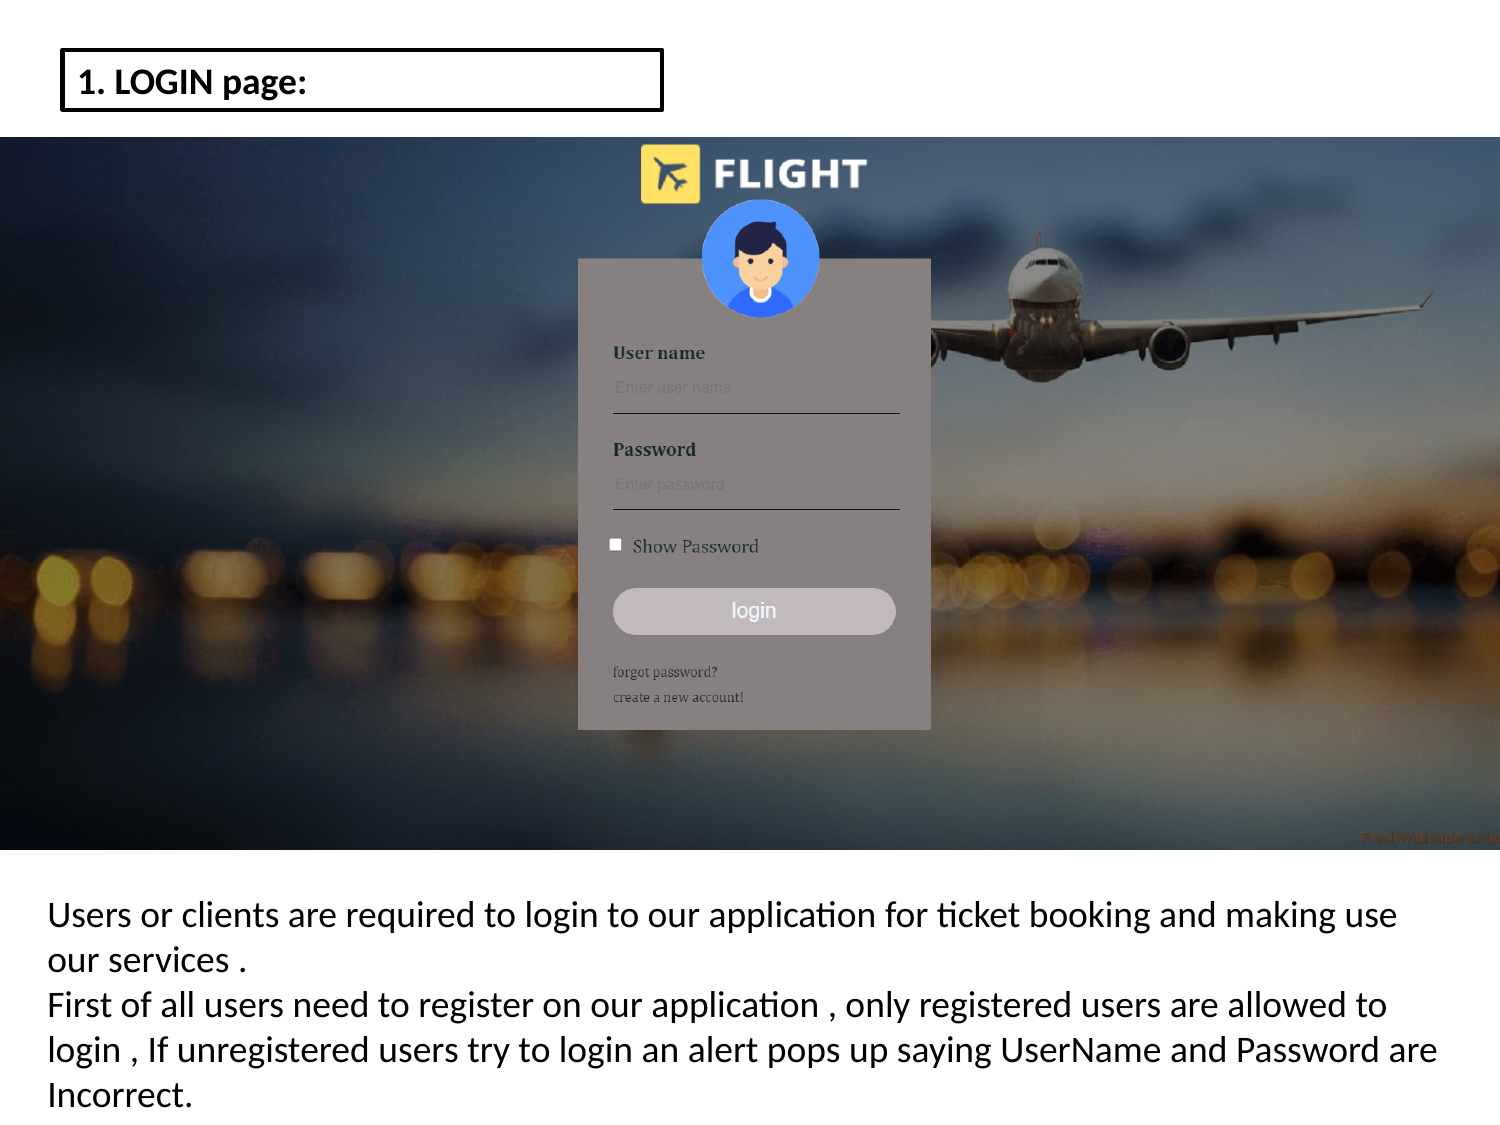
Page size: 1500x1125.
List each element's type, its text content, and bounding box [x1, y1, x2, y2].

text_box Users or clients are required to login to our application for ticket booking and making use our services . First of all users need to register on our application , only registered users are allowed to login , If unregistered users try to login an alert pops up saying UserName and Password are Incorrect. [32, 882, 1464, 1123]
picture [0, 137, 1500, 850]
text_box 1. LOGIN page: [60, 48, 664, 112]
